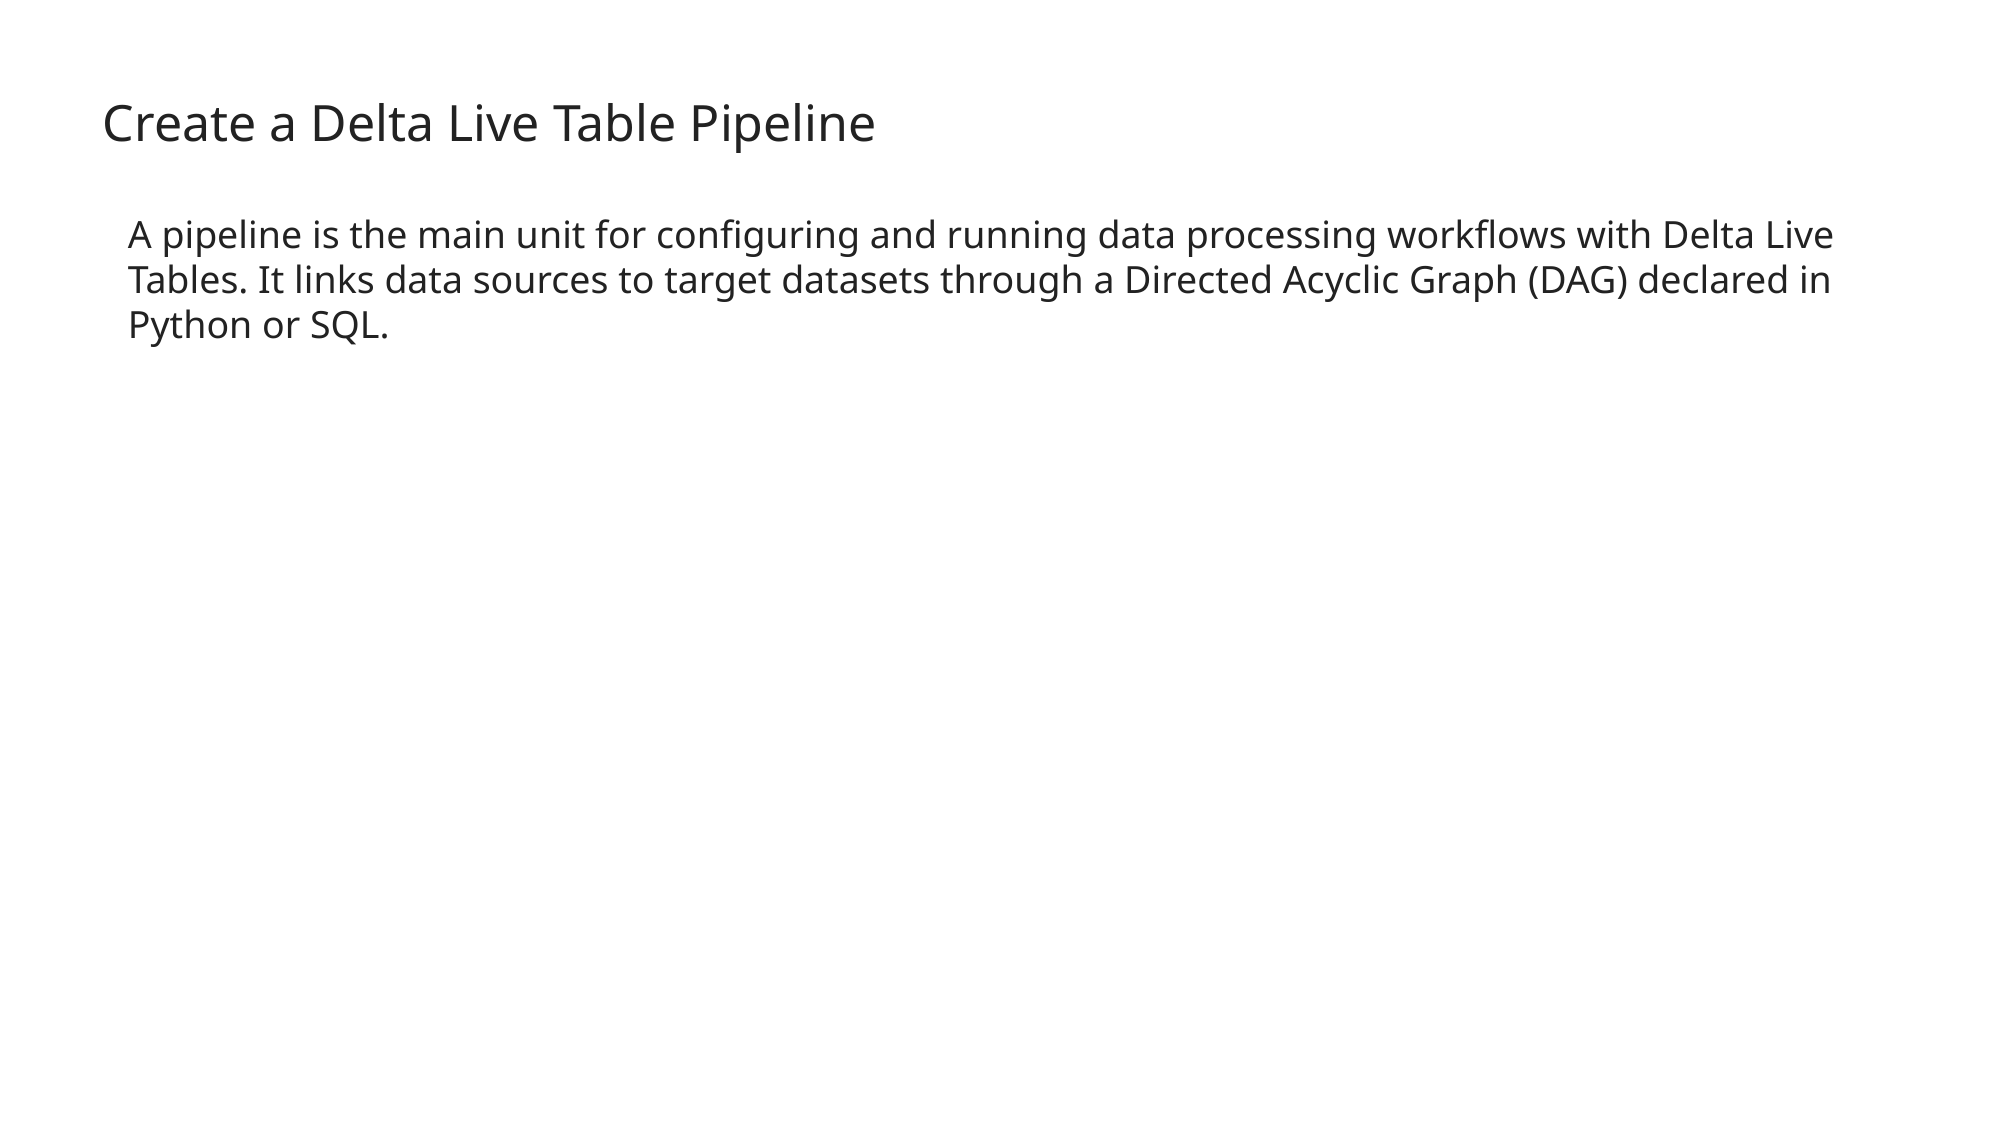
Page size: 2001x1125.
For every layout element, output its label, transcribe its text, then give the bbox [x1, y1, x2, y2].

text_box Create a Delta Live Table Pipeline [88, 83, 1089, 159]
text_box A pipeline is the main unit for configuring and running data processing workflows with Delta Live Tables. It links data sources to target datasets through a Directed Acyclic Graph (DAG) declared in Python or SQL. [113, 203, 1872, 354]
